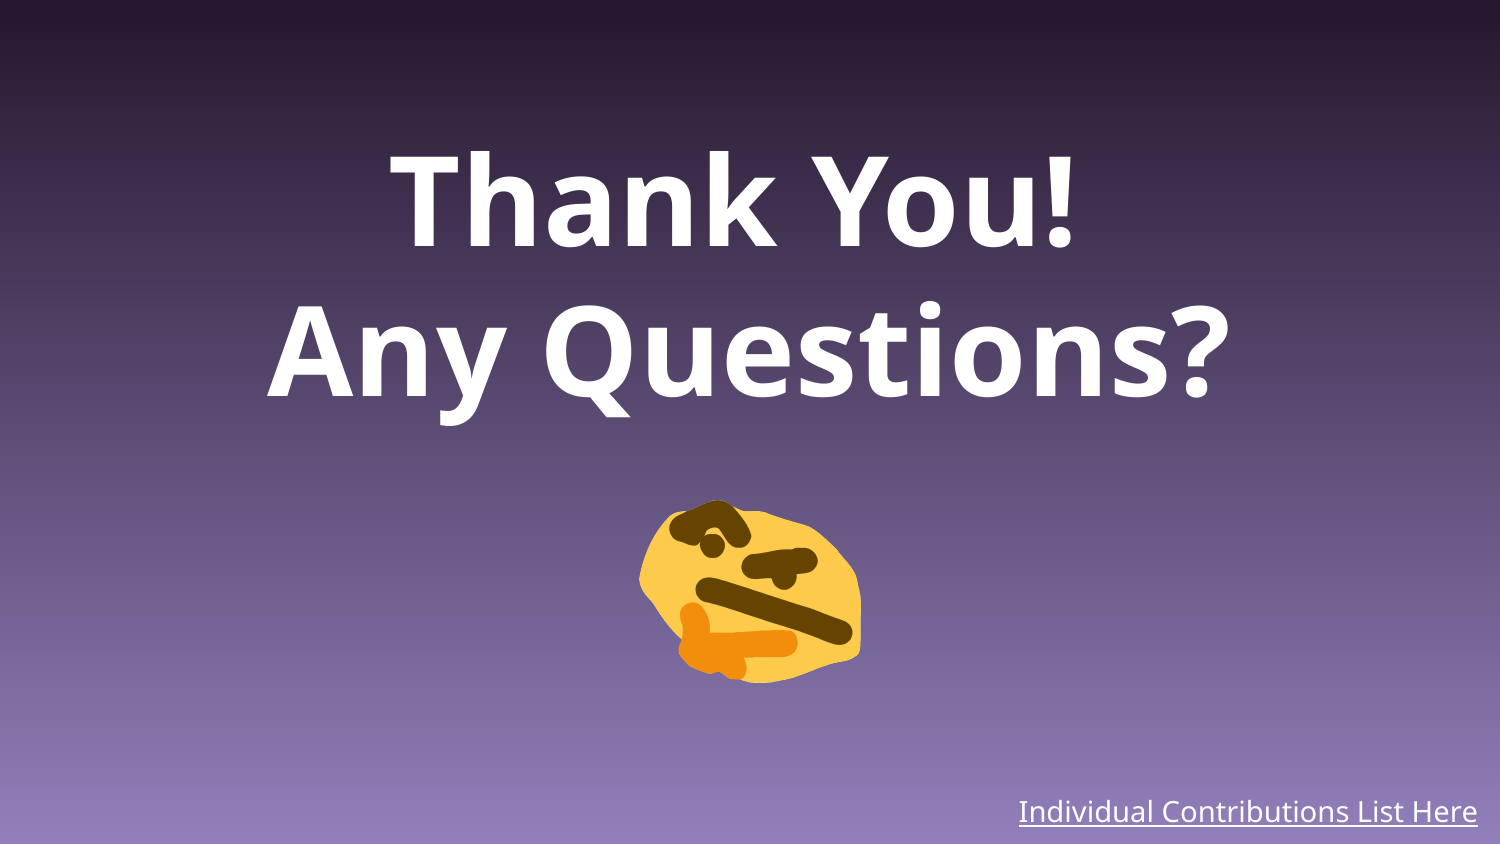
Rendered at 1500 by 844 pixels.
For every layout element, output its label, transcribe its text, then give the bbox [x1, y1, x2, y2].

text_box Individual Contributions List Here [993, 778, 1494, 835]
title Thank You! Any Questions? [243, 287, 1257, 422]
picture [639, 500, 861, 683]
